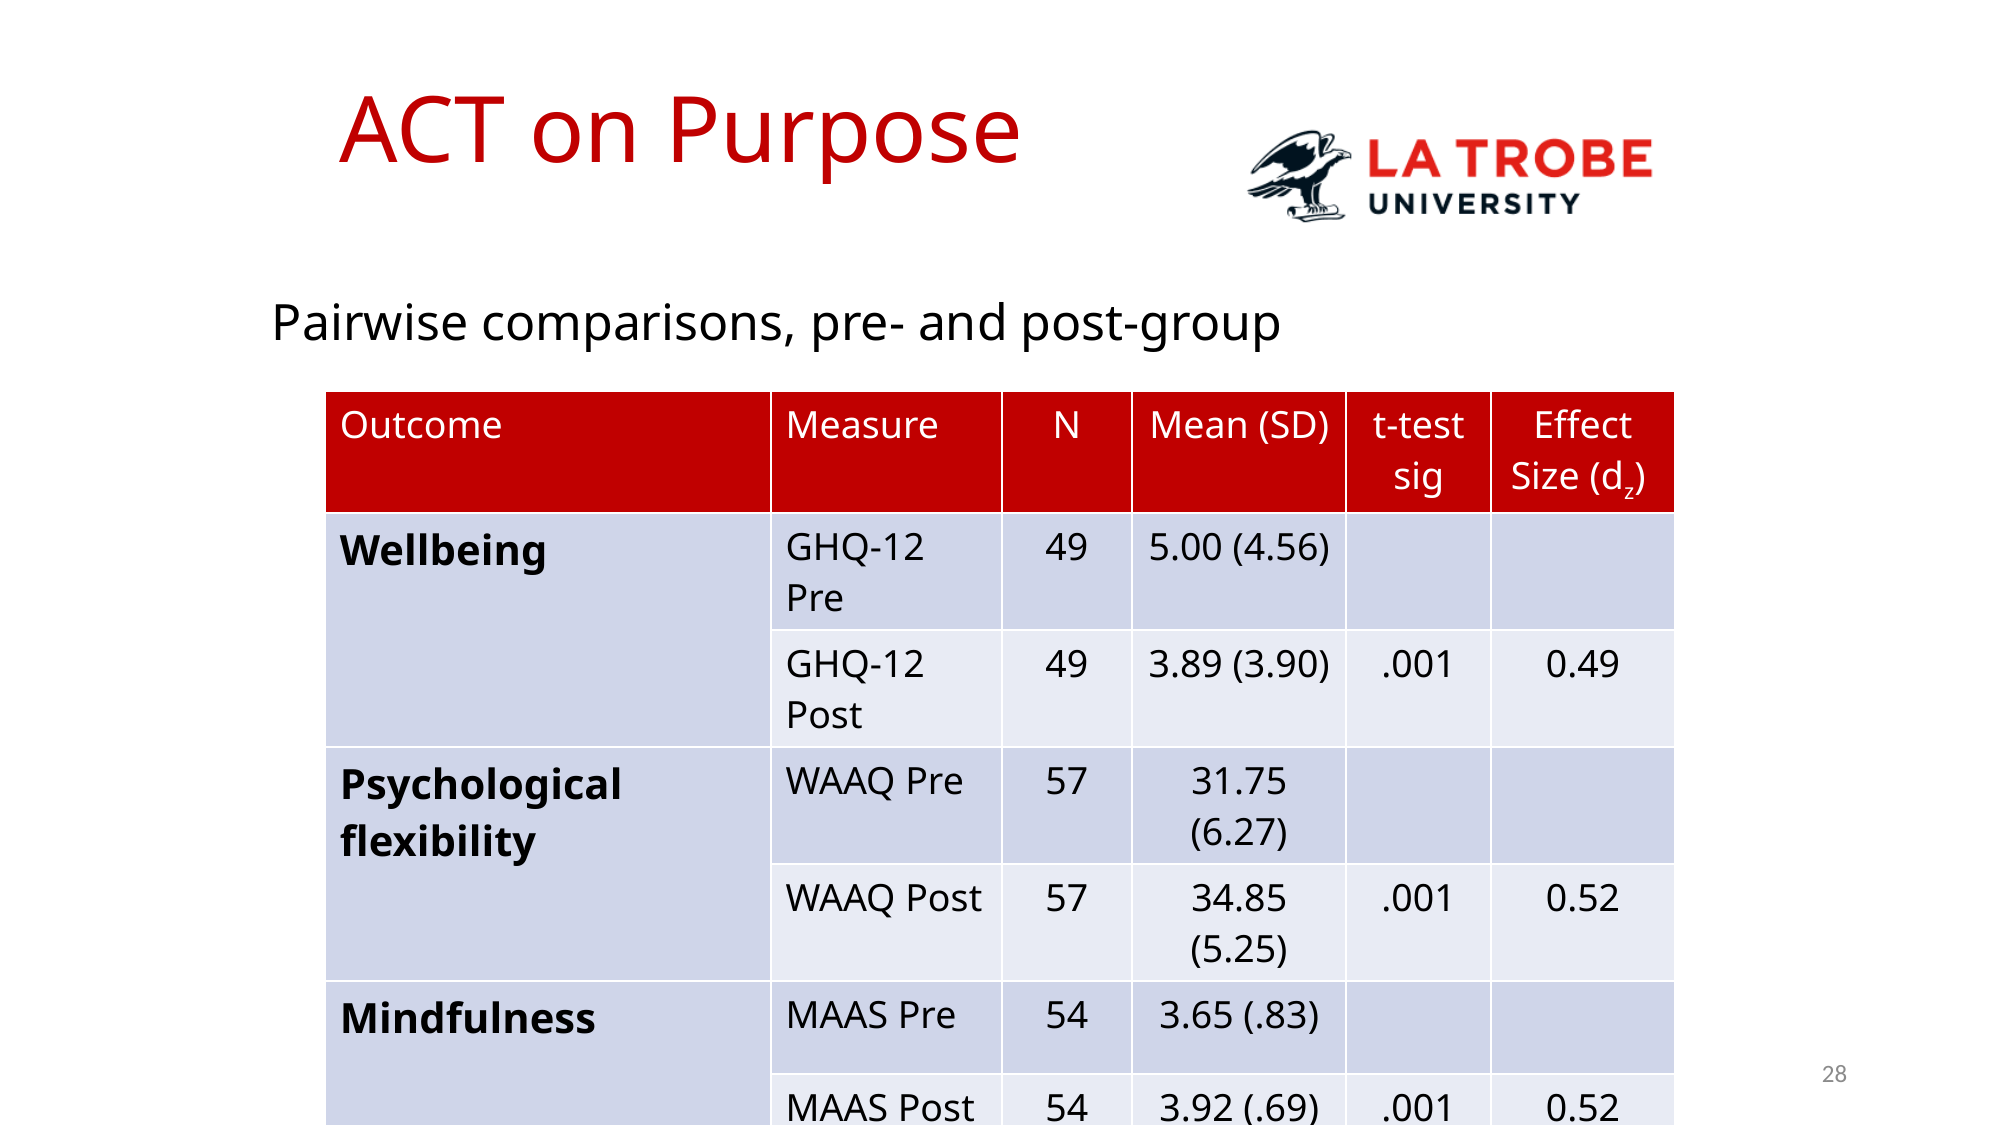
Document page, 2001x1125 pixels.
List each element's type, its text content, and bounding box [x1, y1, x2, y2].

table_cell [1492, 982, 1674, 1073]
table_cell MAAS Pre [772, 982, 1001, 1073]
table_cell 49 [1003, 514, 1131, 629]
table_cell .001 [1347, 1075, 1490, 1125]
title ACT on Purpose [324, 38, 1675, 227]
table_cell 31.75 (6.27) [1133, 748, 1345, 863]
table_cell WAAQ Post [772, 865, 1001, 980]
table_cell 54 [1003, 1075, 1131, 1125]
table_cell Psychological flexibility [326, 748, 770, 980]
table_cell 0.52 [1492, 1075, 1674, 1125]
table_cell WAAQ Pre [772, 748, 1001, 863]
table_header N [1003, 392, 1131, 512]
table_cell 57 [1003, 865, 1131, 980]
table_cell 54 [1003, 982, 1131, 1073]
table_cell 49 [1003, 631, 1131, 746]
table_cell 0.52 [1492, 865, 1674, 980]
table_cell 3.89 (3.90) [1133, 631, 1345, 746]
table_cell [1347, 982, 1490, 1073]
table_cell [1347, 514, 1490, 629]
table_header Outcome [326, 392, 770, 512]
table_cell .001 [1347, 865, 1490, 980]
picture [1189, 87, 1720, 265]
table_cell GHQ-12 Post [772, 631, 1001, 746]
table_cell GHQ-12 Pre [772, 514, 1001, 629]
table_cell 5.00 (4.56) [1133, 514, 1345, 629]
table_cell 34.85 (5.25) [1133, 865, 1345, 980]
table_header Effect Size (dz) [1492, 392, 1674, 512]
text_box Pairwise comparisons, pre- and post-group [257, 282, 1298, 358]
table_header Mean (SD) [1133, 392, 1345, 512]
table_cell [1347, 748, 1490, 863]
table_cell 0.49 [1492, 631, 1674, 746]
slide_number 28 [1676, 1042, 1863, 1103]
table_cell MAAS Post [772, 1075, 1001, 1125]
table_cell [1492, 514, 1674, 629]
table_header Measure [772, 392, 1001, 512]
table_cell 3.65 (.83) [1133, 982, 1345, 1073]
table_cell Wellbeing [326, 514, 770, 746]
table_cell 57 [1003, 748, 1131, 863]
table_cell [1492, 748, 1674, 863]
table_cell Mindfulness [326, 982, 770, 1125]
table_cell 3.92 (.69) [1133, 1075, 1345, 1125]
table_cell .001 [1347, 631, 1490, 746]
table_header t-test sig [1347, 392, 1490, 512]
